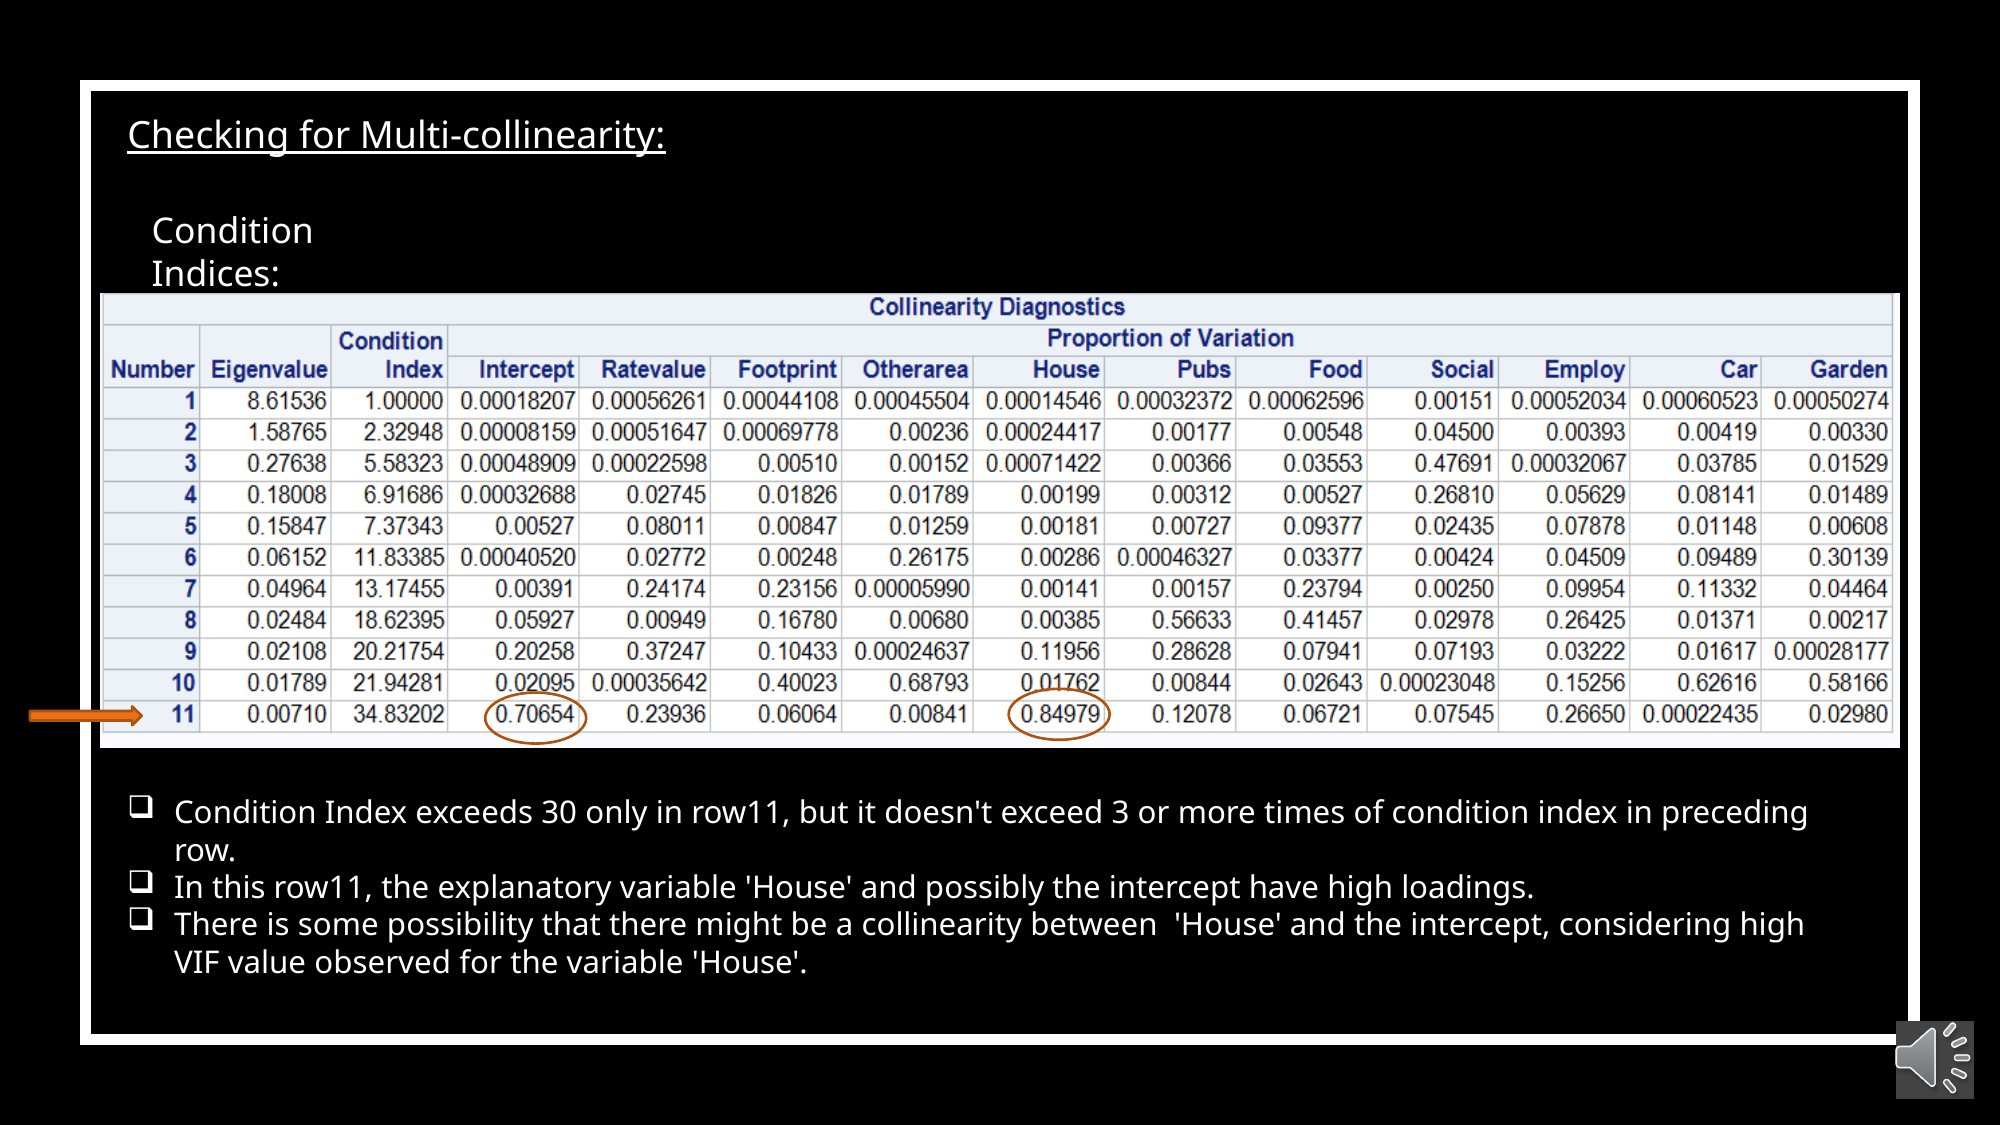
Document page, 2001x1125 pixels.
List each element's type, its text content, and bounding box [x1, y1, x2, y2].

picture [1894, 1019, 1976, 1101]
picture [100, 293, 1900, 749]
text_box [84, 84, 1916, 1041]
text_box [28, 709, 96, 722]
text_box Condition Index exceeds 30 only in row11, but it doesn't exceed 3 or more times of condition index in preceding row. In this row11, the explanatory variable 'House' and possibly the intercept have high loadings. There is some possibility that there might be a collinearity between 'House' and the intercept, considering high VIF value observed for the variable 'House'. [112, 784, 1835, 987]
text_box [0, 0, 2000, 1125]
text_box Condition Indices: [136, 200, 456, 291]
text_box Checking for Multi-collinearity: [112, 103, 682, 163]
